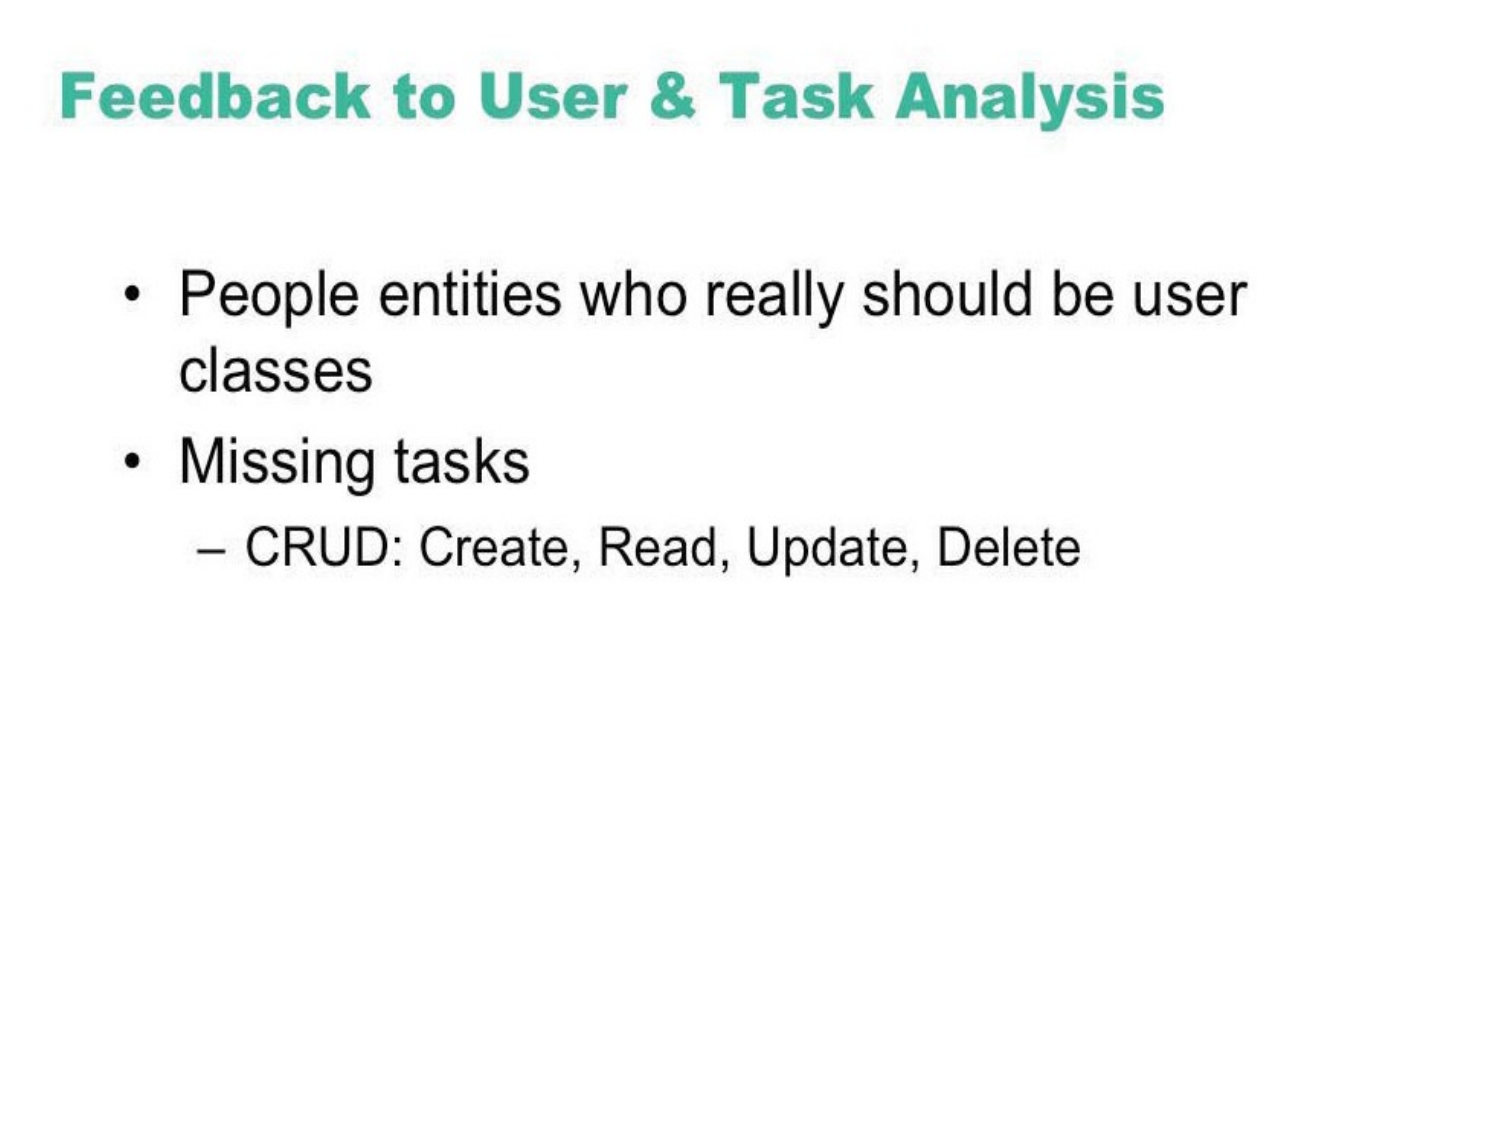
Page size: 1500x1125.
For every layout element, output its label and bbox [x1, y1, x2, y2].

text_box [0, 0, 1500, 1123]
